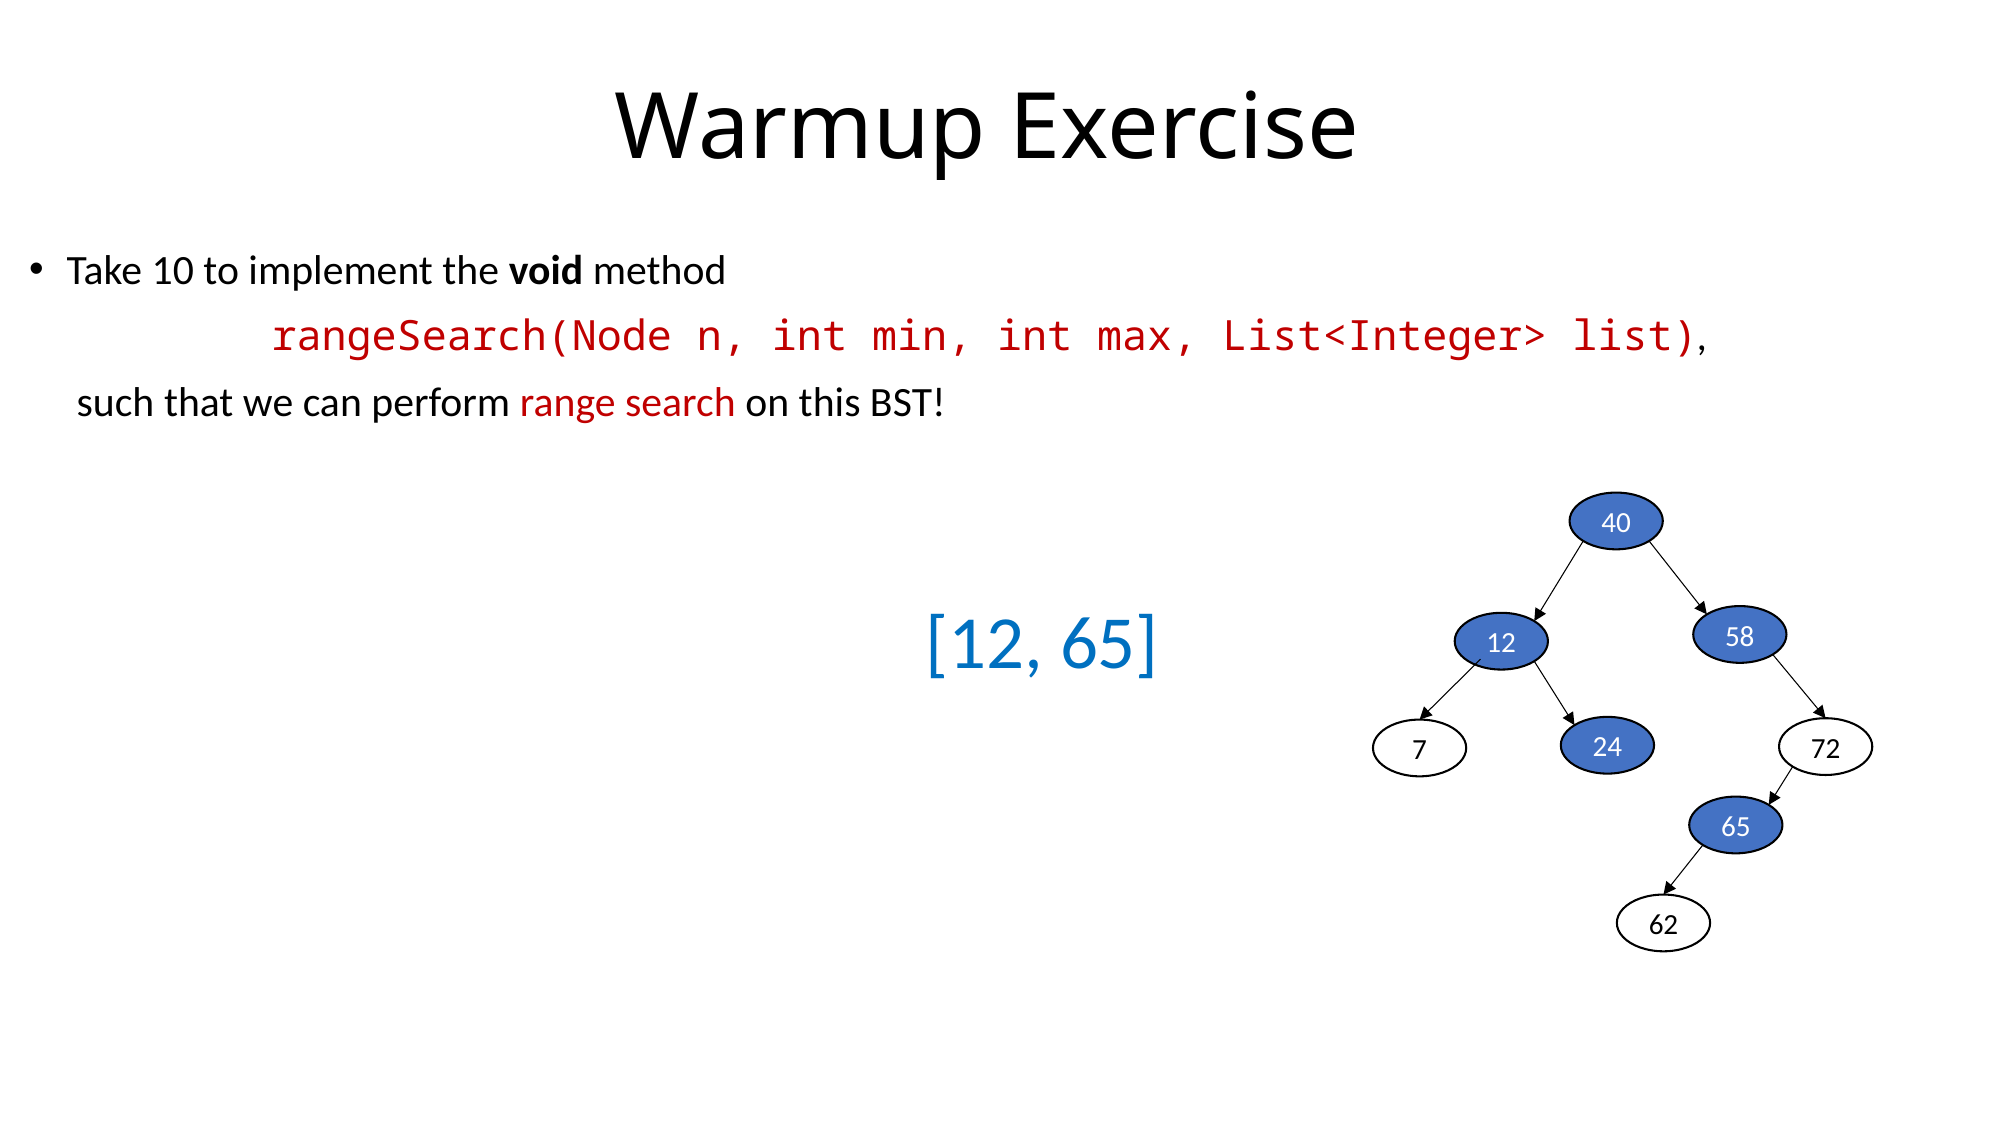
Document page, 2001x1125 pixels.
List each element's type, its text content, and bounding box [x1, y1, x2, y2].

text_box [1663, 845, 1703, 895]
text_box 72 [1777, 717, 1874, 777]
text_box 24 [1559, 715, 1656, 775]
text_box 12 [1453, 611, 1549, 671]
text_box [1649, 540, 1707, 615]
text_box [1419, 659, 1481, 720]
text_box 58 [1692, 605, 1788, 664]
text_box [1772, 654, 1826, 719]
list Take 10 to implement the void method rangeSearch(Node n, int min, int max, List<Integer> list), such that we can perform range search on this BST! [14, 240, 1975, 1125]
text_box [1534, 540, 1584, 622]
text_box 62 [1615, 893, 1712, 953]
text_box 65 [1688, 795, 1784, 855]
text_box 40 [1568, 491, 1664, 551]
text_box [1768, 766, 1793, 805]
text_box [12, 65] [910, 585, 1347, 691]
title Warmup Exercise [166, 37, 1809, 221]
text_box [1534, 661, 1575, 726]
text_box 7 [1371, 718, 1468, 778]
